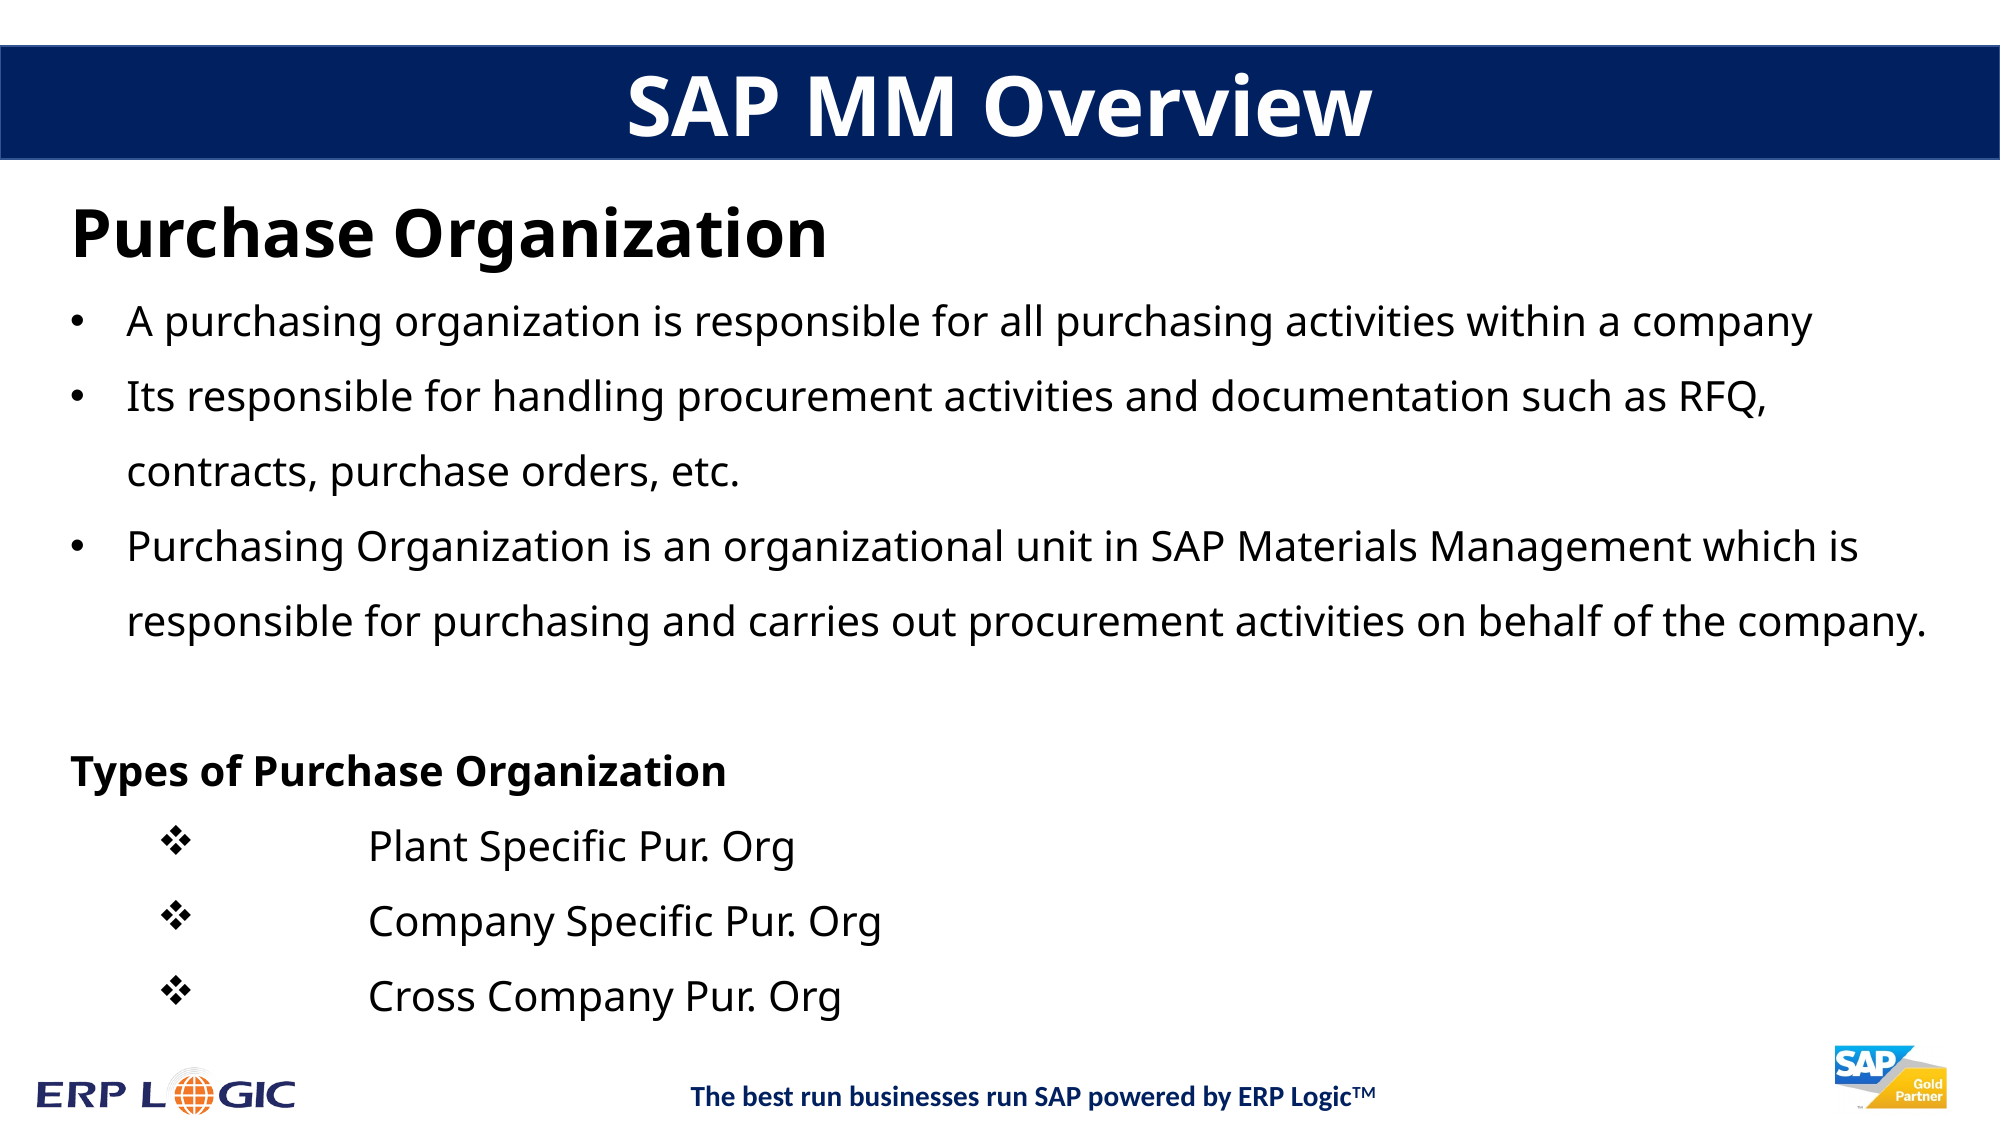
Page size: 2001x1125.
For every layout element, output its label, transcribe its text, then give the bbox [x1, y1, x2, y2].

text_box Purchase Organization A purchasing organization is responsible for all purchasing activities within a company Its responsible for handling procurement activities and documentation such as RFQ, contracts, purchase orders, etc. Purchasing Organization is an organizational unit in SAP Materials Management which is responsible for purchasing and carries out procurement activities on behalf of the company. Types of Purchase Organization Plant Specific Pur. Org Company Specific Pur. Org Cross Company Pur. Org [55, 182, 1945, 1028]
picture [36, 1067, 295, 1115]
text_box SAP MM Overview [0, 45, 2000, 160]
picture [1834, 1043, 1947, 1115]
